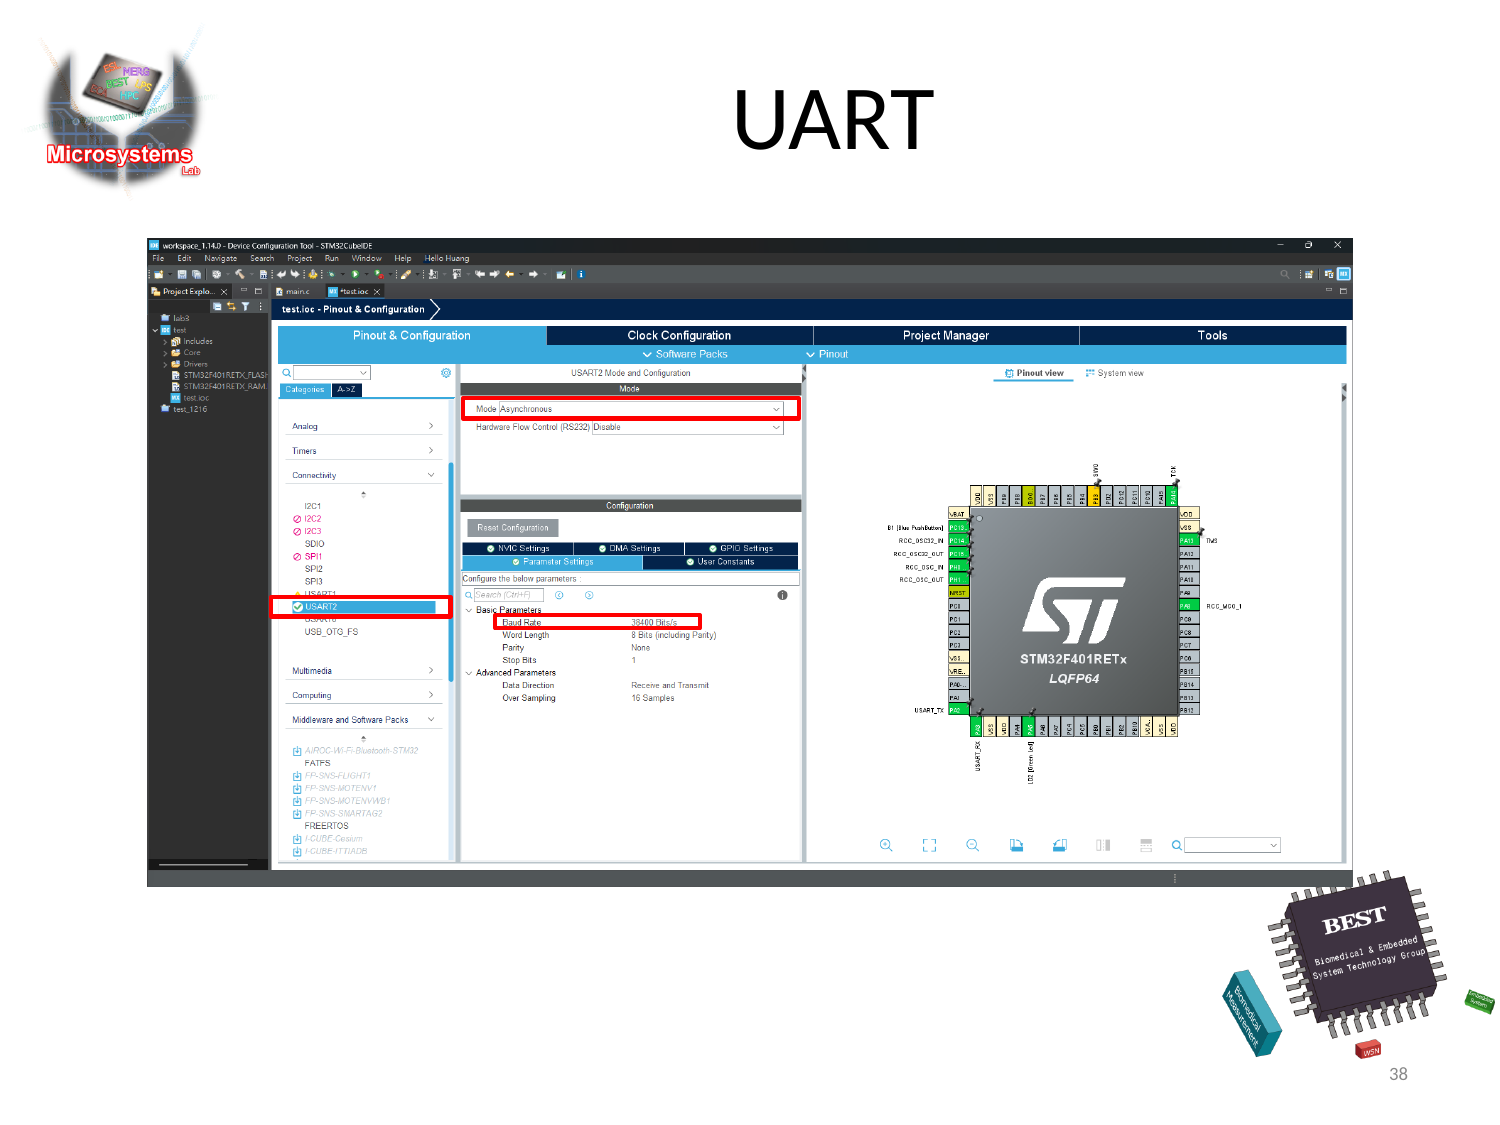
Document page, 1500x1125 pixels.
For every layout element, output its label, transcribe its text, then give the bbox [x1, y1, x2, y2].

slide_number 38 [1074, 1042, 1424, 1103]
picture [0, 18, 250, 207]
title UART [242, 19, 1425, 207]
picture [147, 238, 1495, 1059]
